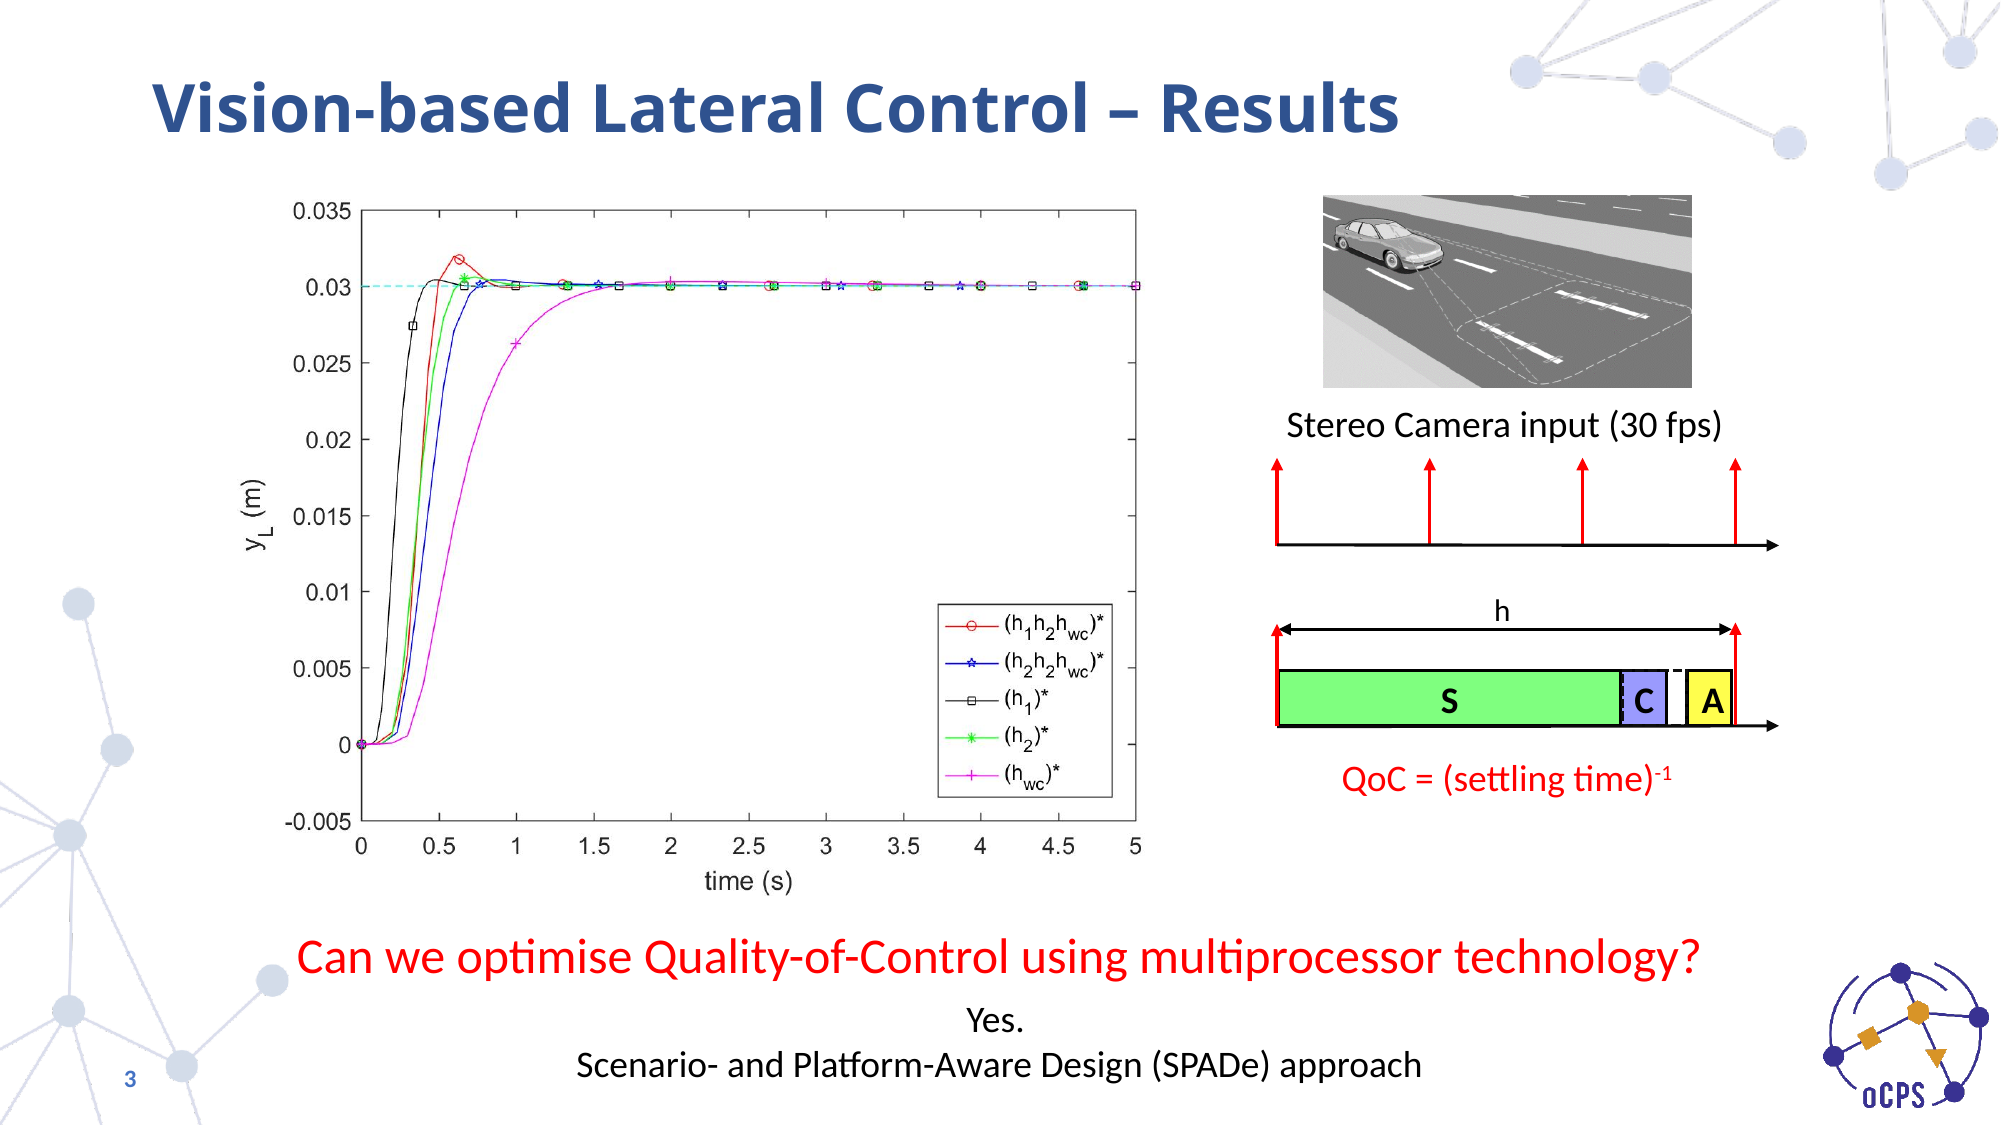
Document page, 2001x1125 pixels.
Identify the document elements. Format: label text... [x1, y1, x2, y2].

text_box S [1279, 670, 1621, 725]
text_box Yes. Scenario- and Platform-Aware Design (SPADe) approach [561, 987, 1439, 1093]
picture [1323, 195, 1692, 388]
text_box QoC = (settling time)-1 [1326, 746, 1688, 807]
text_box h [1350, 582, 1655, 629]
text_box [1622, 670, 1687, 725]
text_box Can we optimise Quality-of-Control using multiprocessor technology? [282, 916, 1718, 992]
text_box Stereo Camera input (30 fps) [1271, 392, 1743, 452]
picture [1823, 962, 1989, 1108]
picture [0, 575, 319, 1125]
title Vision-based Lateral Control – Results [137, 59, 1863, 163]
text_box A [1687, 670, 1732, 724]
slide_number 3 [108, 1047, 559, 1108]
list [231, 153, 1230, 903]
text_box h [1350, 630, 1655, 635]
